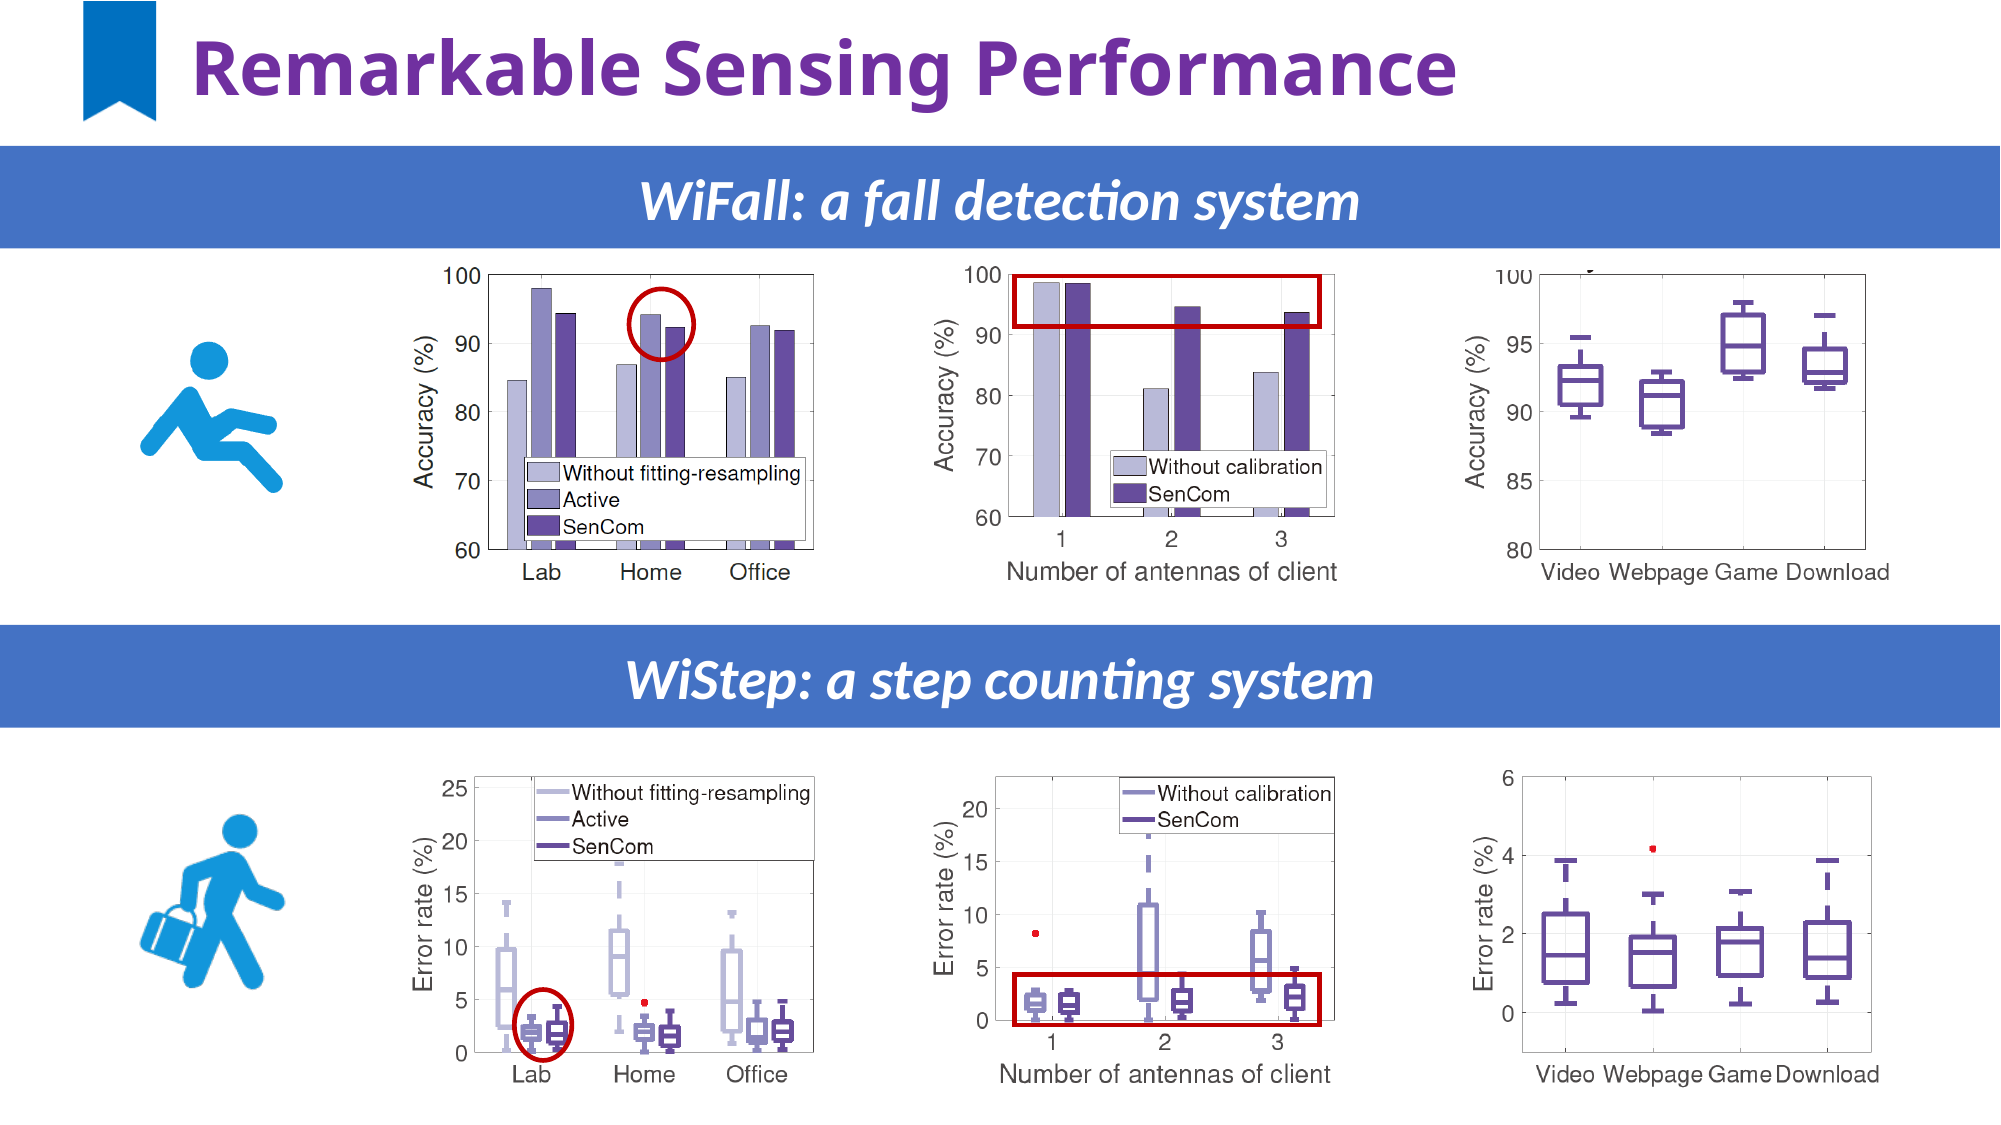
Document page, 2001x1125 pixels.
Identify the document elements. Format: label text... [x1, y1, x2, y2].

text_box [0, 624, 2000, 1089]
picture [406, 249, 856, 586]
picture [80, 1, 164, 127]
text_box Remarkable Sensing Performance [174, 7, 1614, 124]
picture [115, 319, 310, 515]
picture [1447, 270, 1897, 586]
text_box WiFall: a fall detection system [0, 145, 2000, 249]
picture [927, 248, 1377, 586]
